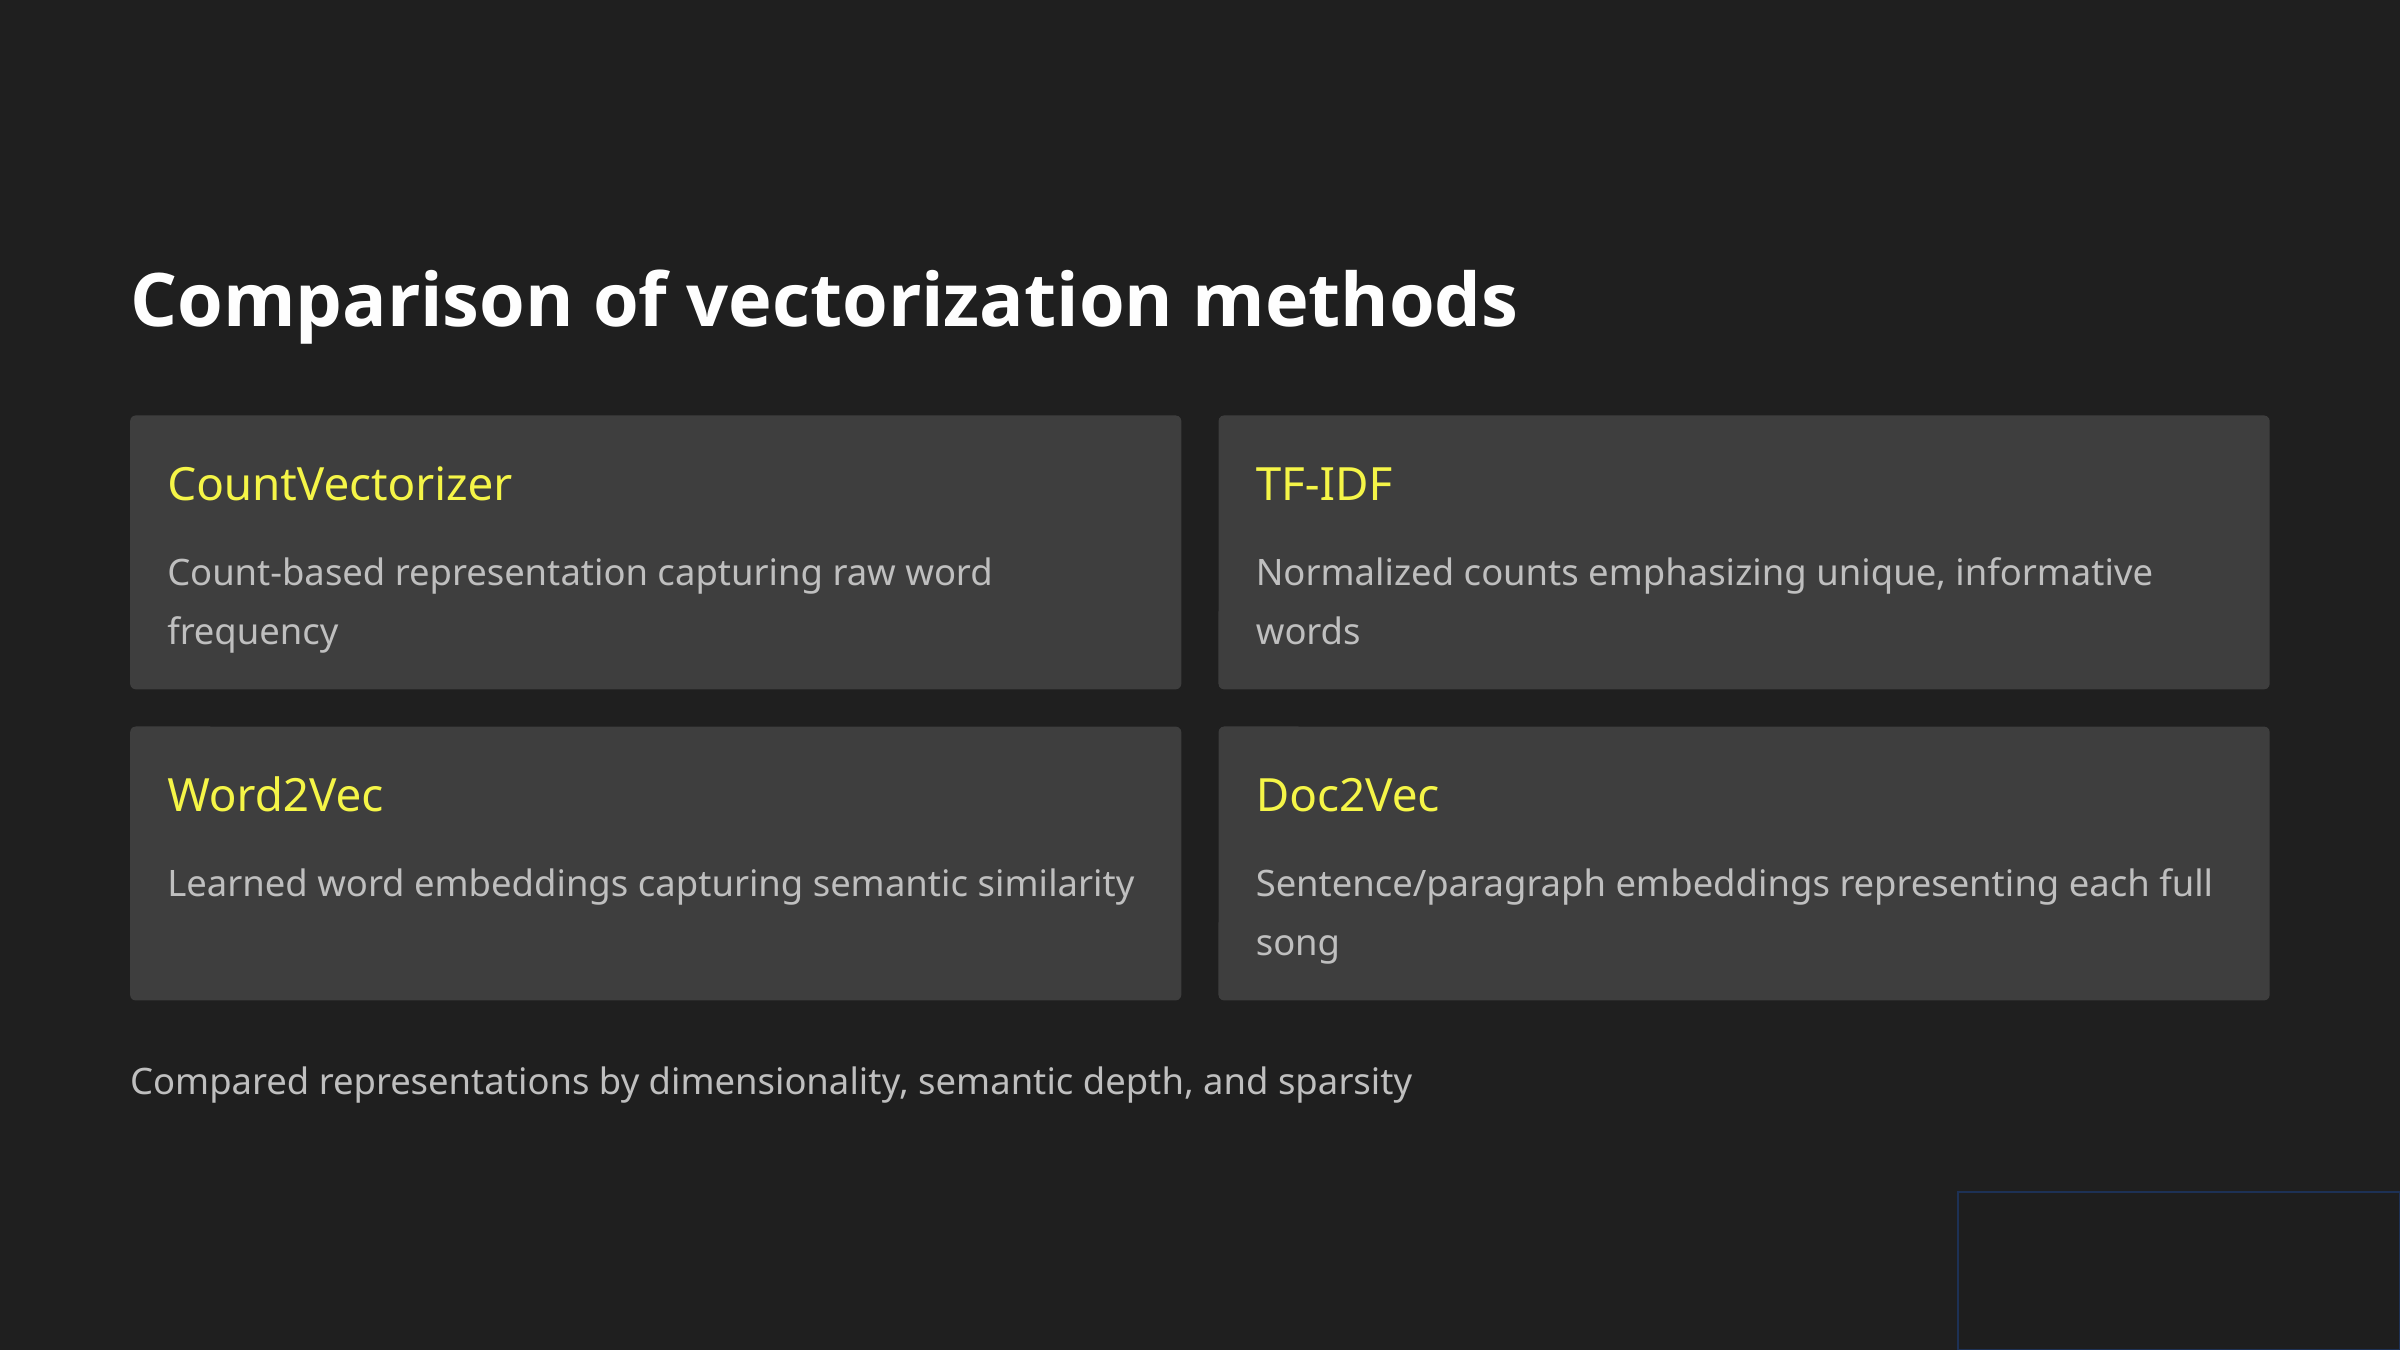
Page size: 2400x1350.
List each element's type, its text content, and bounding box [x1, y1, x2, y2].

text_box [1957, 1191, 2400, 1350]
text_box Sentence/paragraph embeddings representing each full song [1255, 844, 2233, 964]
text_box Word2Vec [167, 763, 633, 822]
text_box Normalized counts emphasizing unique, informative words [1255, 533, 2233, 653]
text_box Compared representations by dimensionality, semantic depth, and sparsity [130, 1042, 2270, 1102]
text_box Learned word embeddings capturing semantic similarity [167, 844, 1145, 904]
text_box CountVectorizer [167, 452, 633, 511]
text_box [1218, 726, 2270, 1001]
text_box Comparison of vectorization methods [130, 248, 1470, 342]
text_box [130, 726, 1182, 1001]
text_box Doc2Vec [1255, 763, 1721, 822]
text_box TF-IDF [1255, 452, 1721, 511]
text_box [130, 415, 1182, 690]
text_box Count-based representation capturing raw word frequency [167, 533, 1145, 653]
text_box [1218, 415, 2270, 690]
